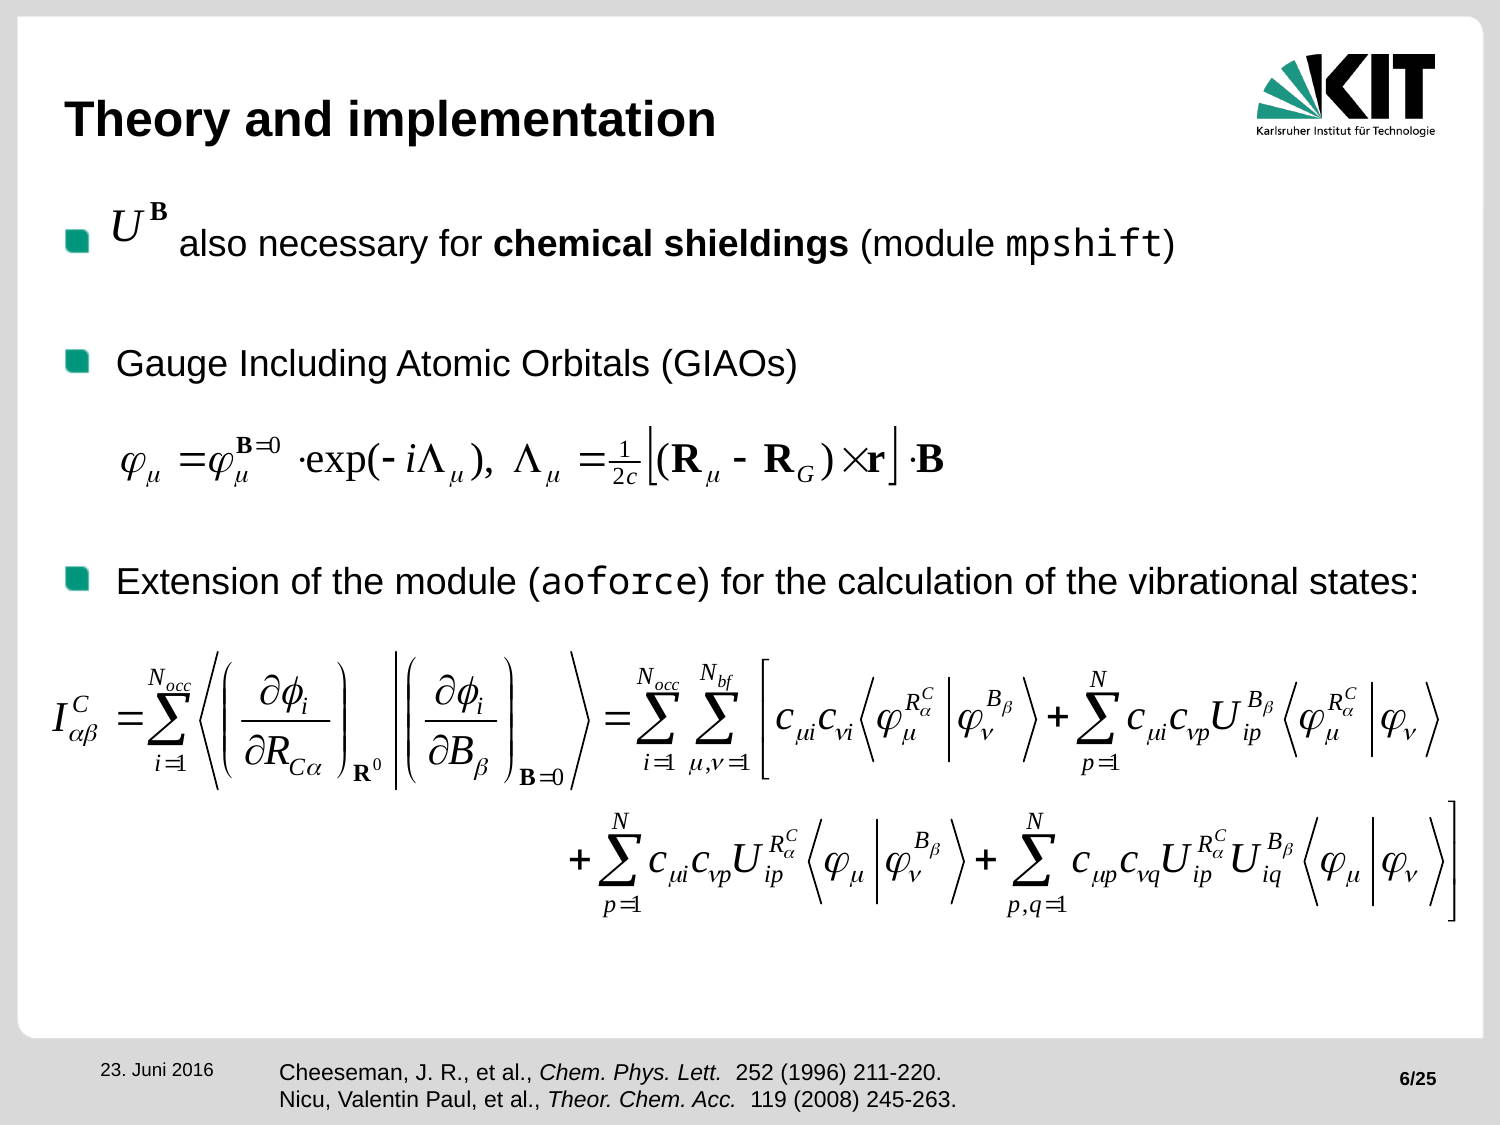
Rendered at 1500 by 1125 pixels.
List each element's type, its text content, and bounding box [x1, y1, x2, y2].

footer Cheeseman, J. R., et al., Chem. Phys. Lett. 252 (1996) 211-220. Nicu, Valentin Paul, et al., Theor. Chem. Acc. 119 (2008) 245-263. [279, 1057, 976, 1117]
list also necessary for chemical shieldings (module mpshift) Gauge Including Atomic Orbitals (GIAOs) Extension of the module (aoforce) for the calculation of the vibrational states: [64, 196, 1500, 1000]
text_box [560, 794, 1472, 929]
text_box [114, 426, 951, 498]
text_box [105, 190, 176, 254]
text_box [44, 642, 631, 799]
picture [0, 0, 1500, 1125]
title Theory and implementation [64, 54, 1198, 147]
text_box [774, 652, 1448, 787]
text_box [636, 652, 774, 784]
